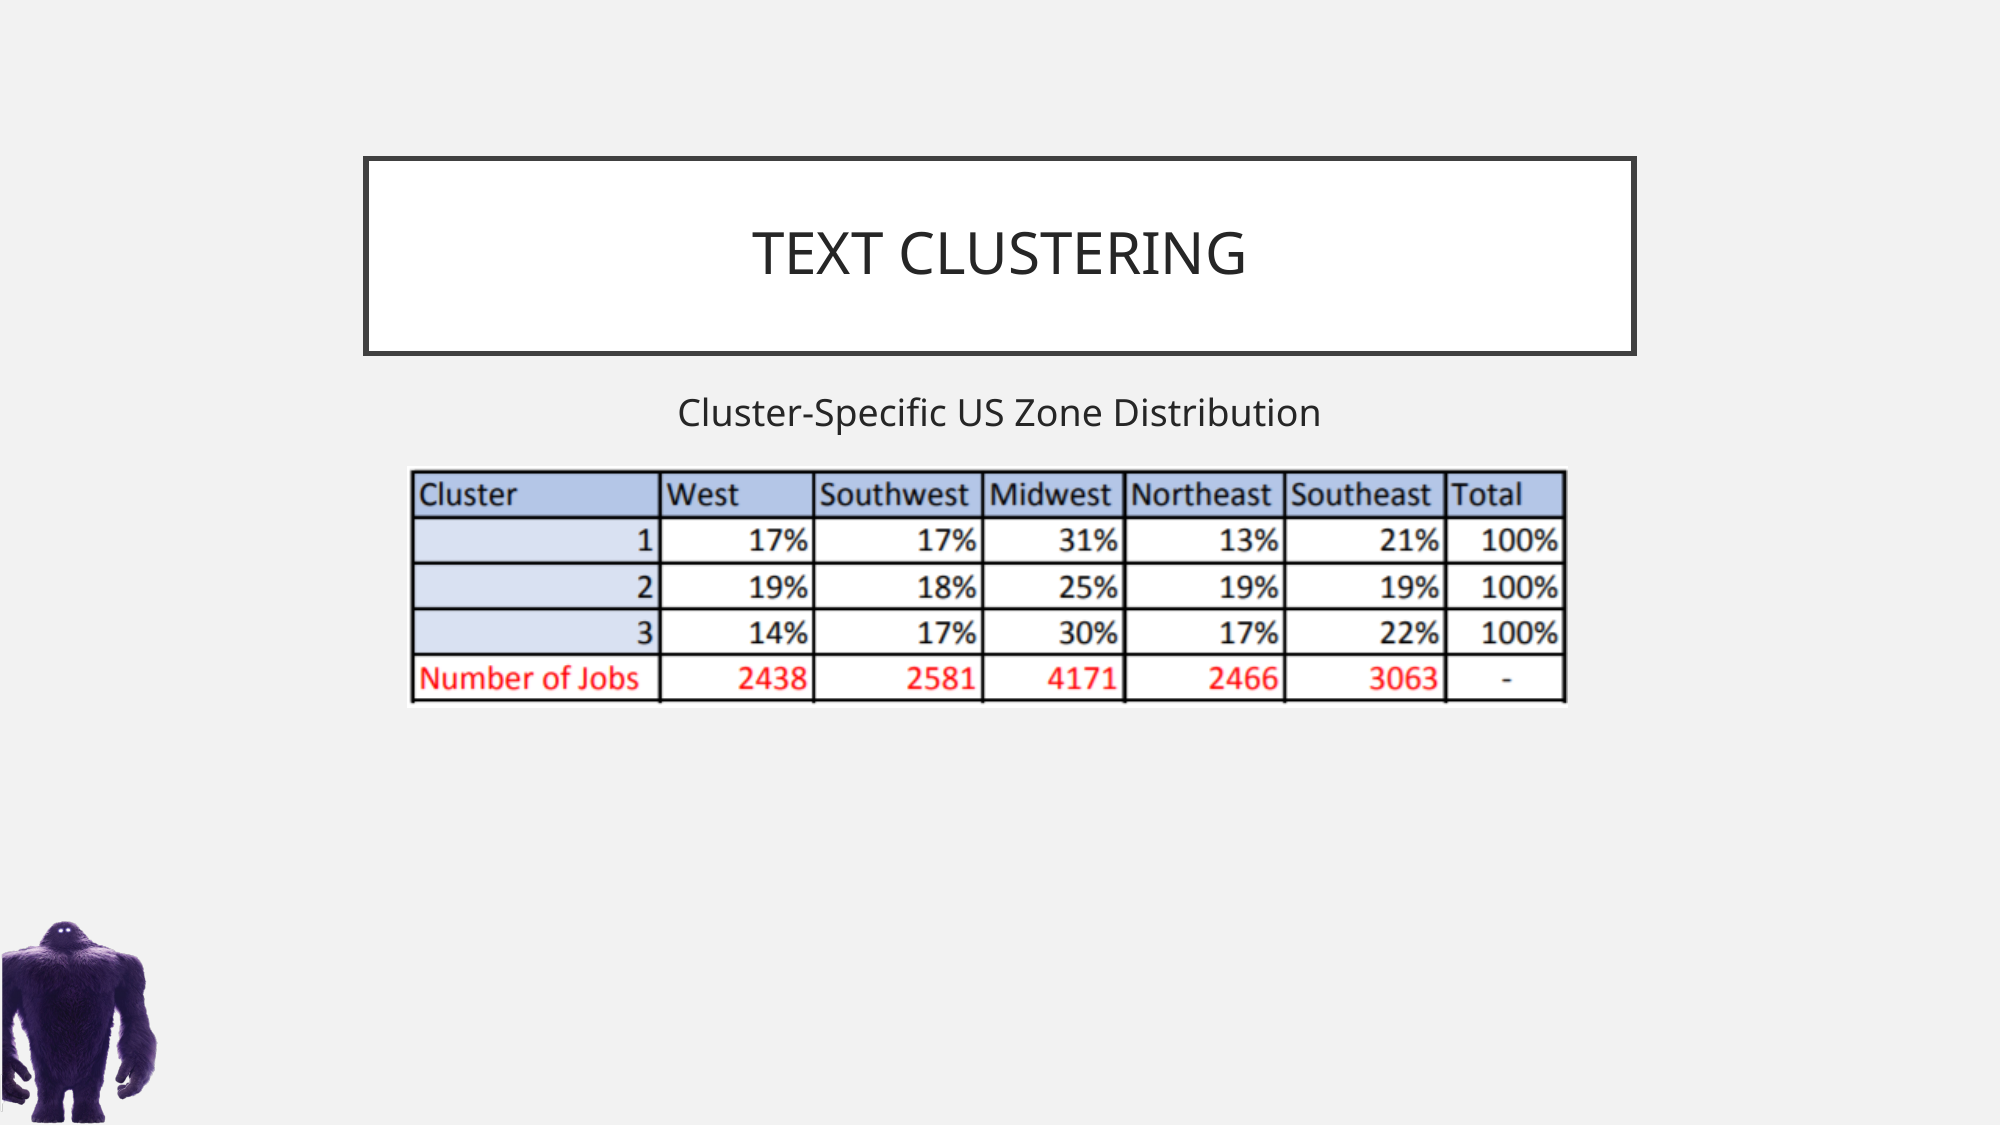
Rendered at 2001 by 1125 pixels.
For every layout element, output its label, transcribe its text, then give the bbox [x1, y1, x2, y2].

picture [407, 466, 1568, 708]
list Cluster-Specific US Zone Distribution [549, 381, 1451, 463]
title TEXT CLUSTERING [363, 156, 1637, 356]
picture [0, 912, 160, 1125]
